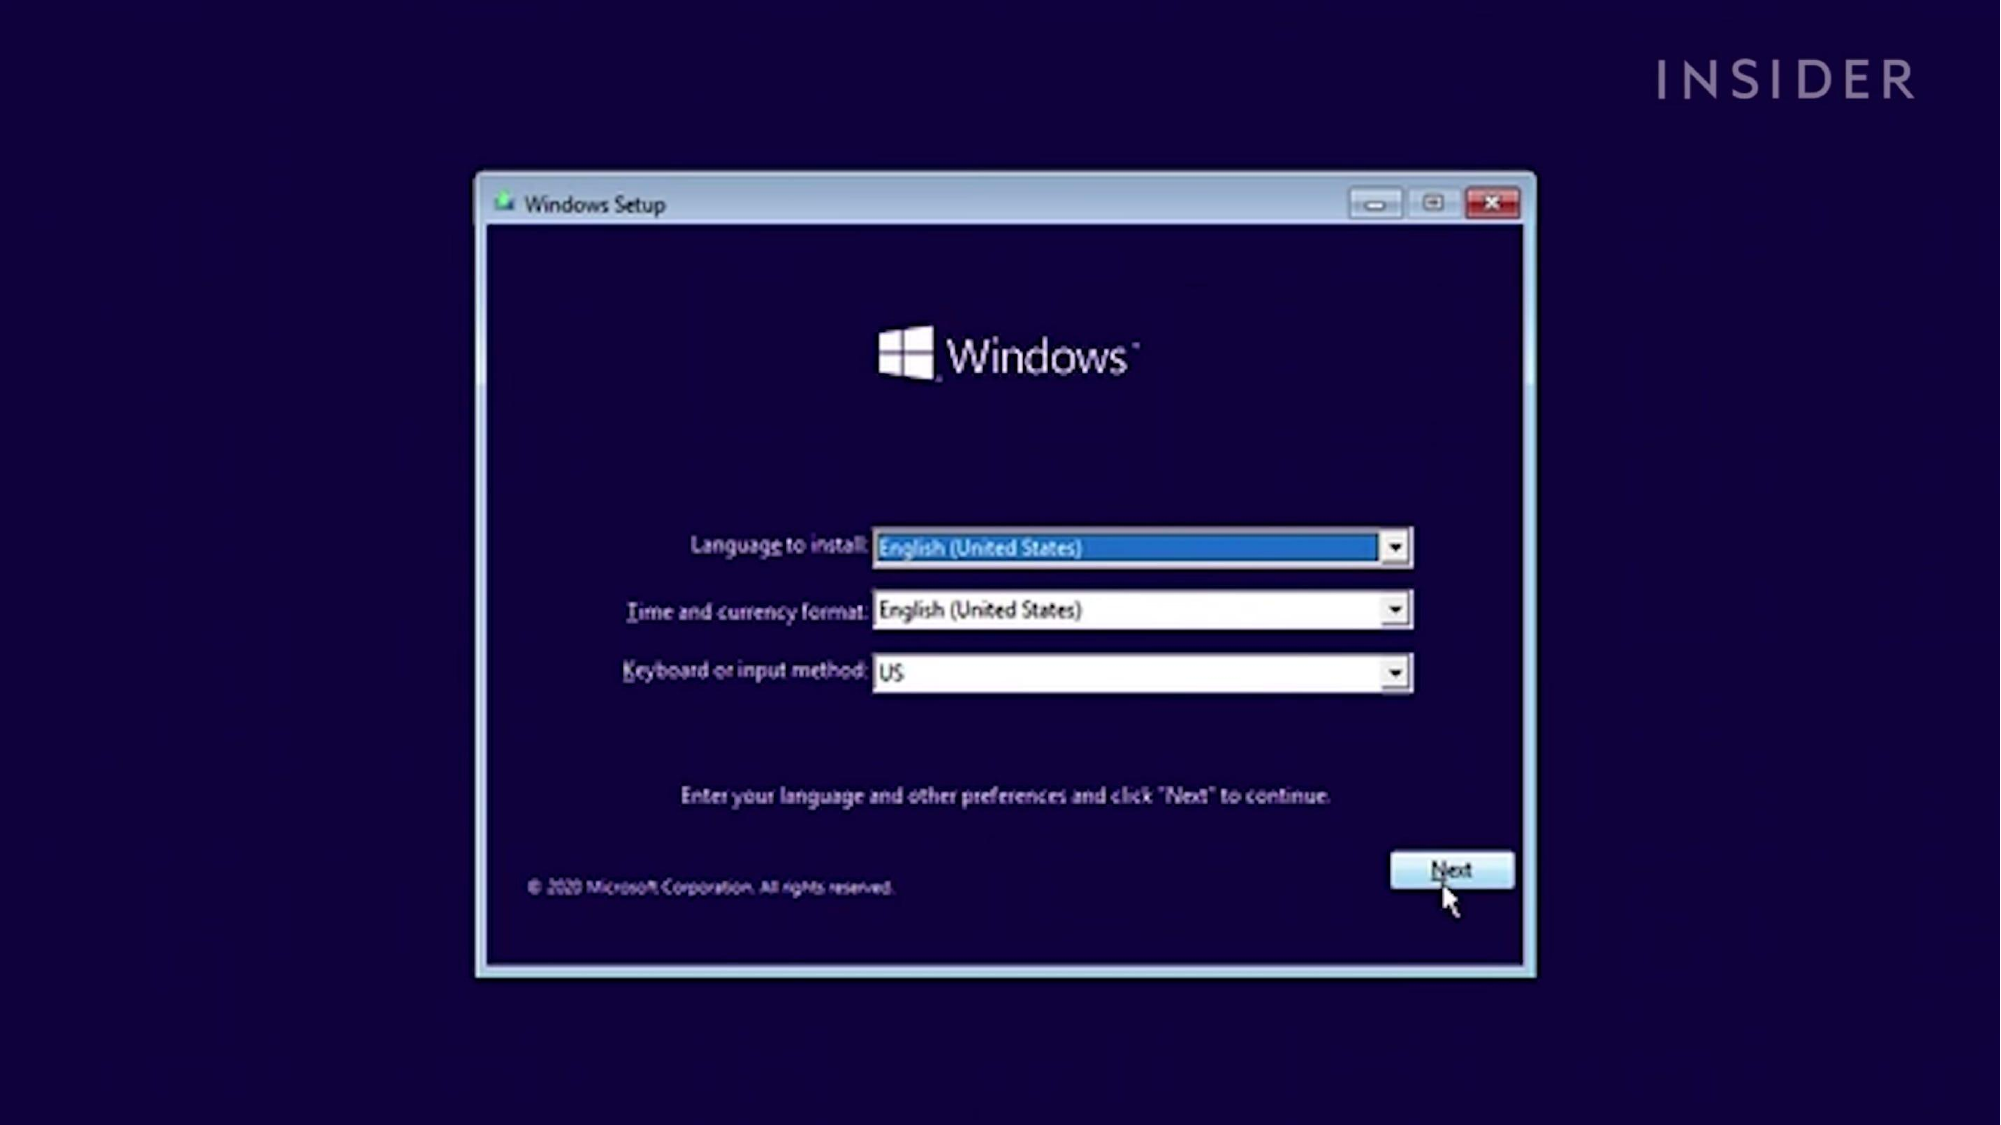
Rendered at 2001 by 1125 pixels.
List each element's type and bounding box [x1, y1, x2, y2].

list [0, 0, 2000, 1125]
